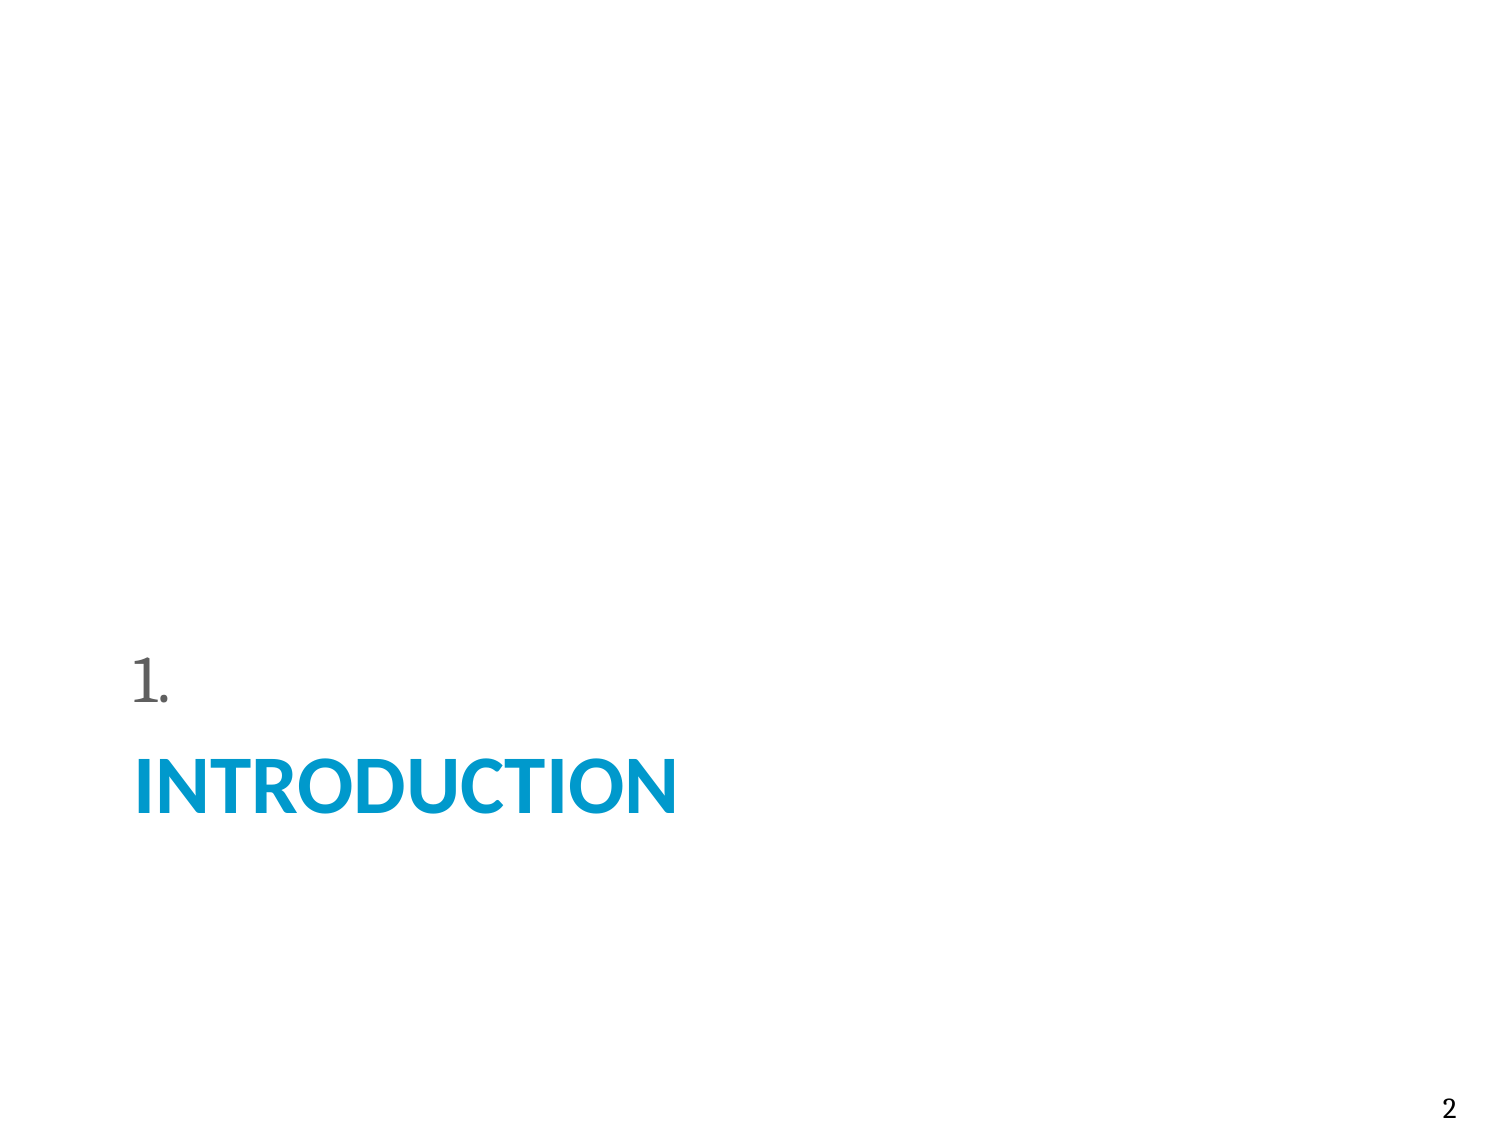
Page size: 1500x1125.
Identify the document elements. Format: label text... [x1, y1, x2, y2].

footer 2 [1399, 1082, 1500, 1125]
title INTroduction [118, 724, 1394, 947]
list 1. [118, 476, 1394, 724]
